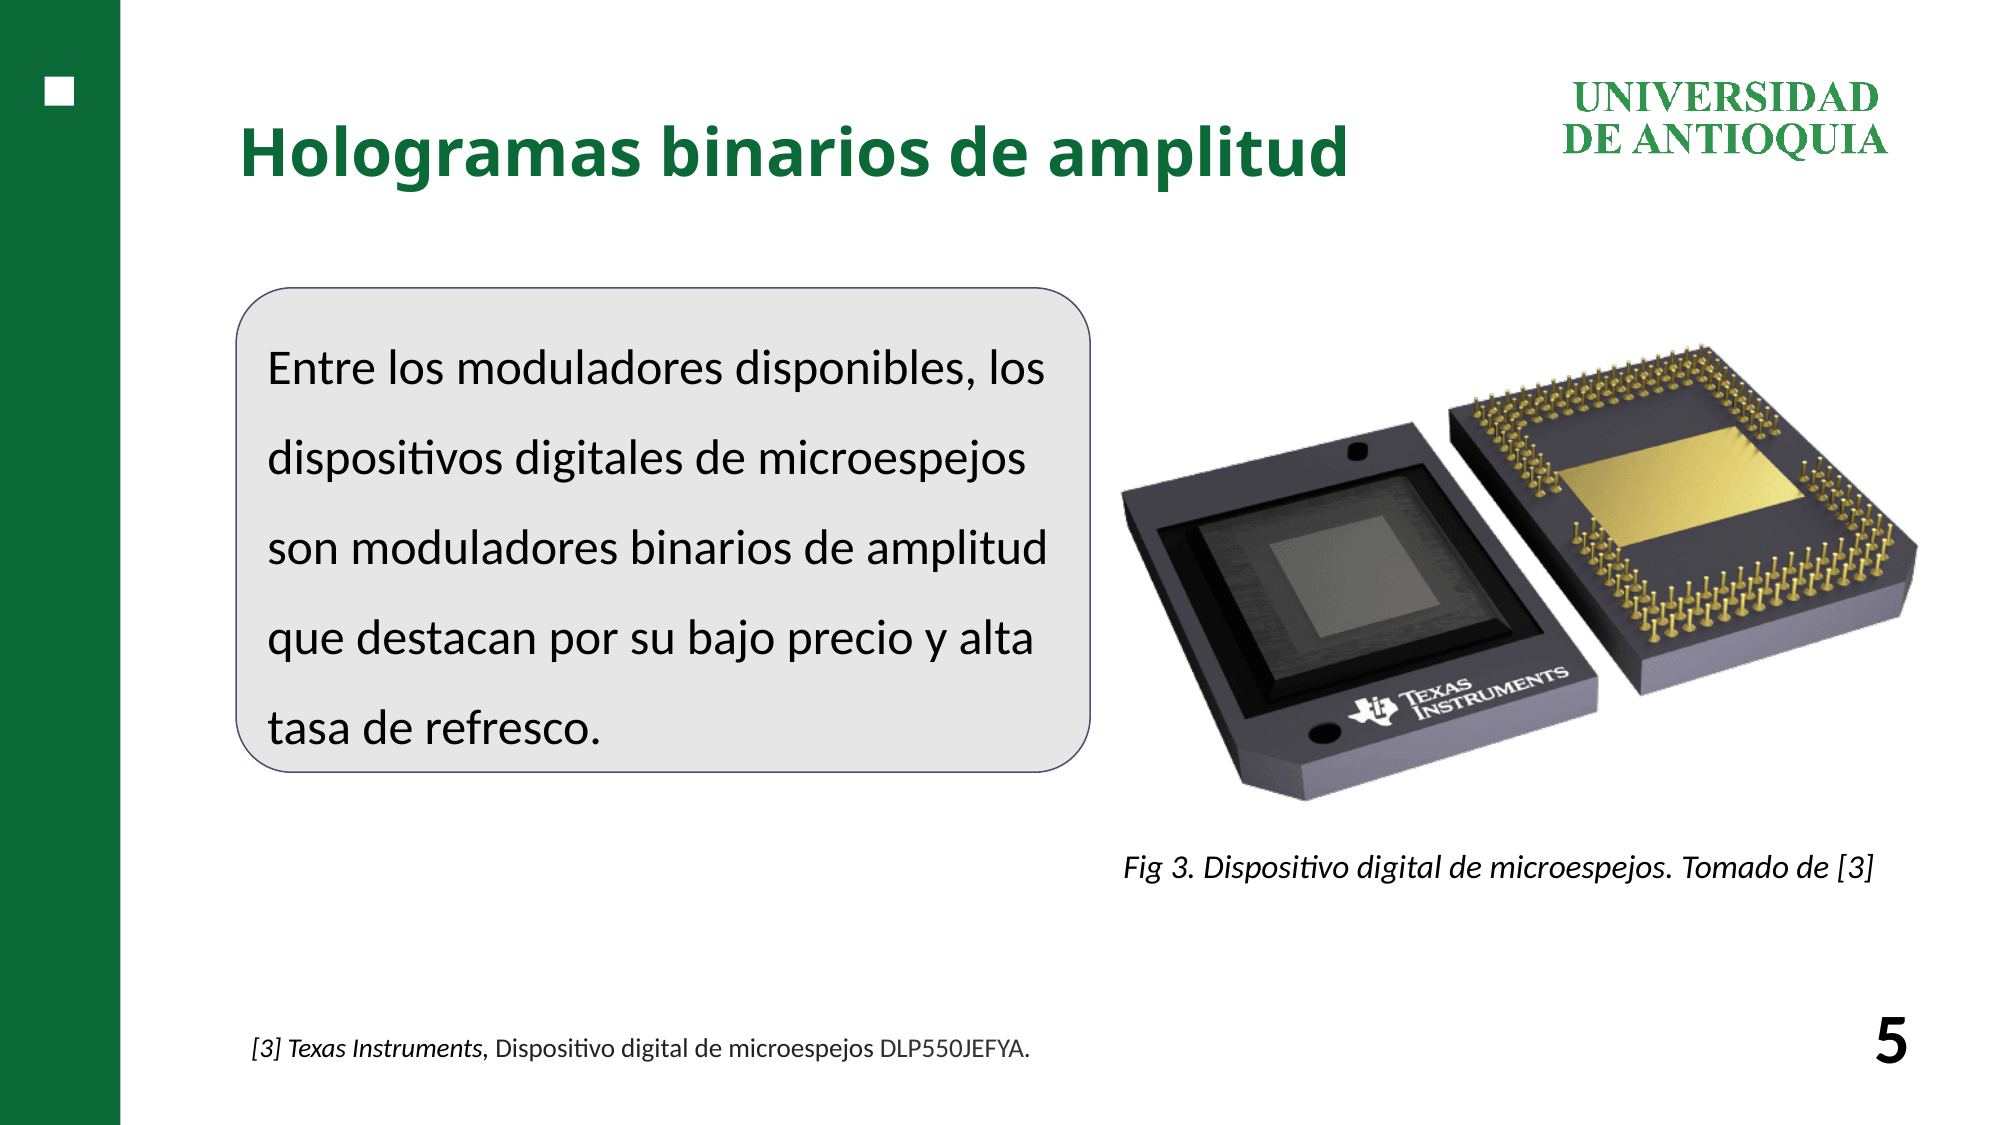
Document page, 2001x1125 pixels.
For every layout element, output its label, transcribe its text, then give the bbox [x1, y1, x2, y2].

text_box [3] Texas Instruments, Dispositivo digital de microespejos DLP550JEFYA. [236, 1023, 1297, 1074]
text_box [0, 0, 121, 1125]
text_box [44, 76, 74, 106]
picture [1539, 58, 1912, 176]
text_box Fig 3. Dispositivo digital de microespejos. Tomado de [3] [1108, 838, 1913, 889]
slide_number ‹#› [1475, 1005, 1925, 1066]
text_box Entre los moduladores disponibles, los dispositivos digitales de microespejos son moduladores binarios de amplitud que destacan por su bajo precio y alta tasa de refresco. [236, 287, 1091, 773]
title Hologramas binarios de amplitud [223, 85, 1390, 203]
picture [1108, 339, 1937, 806]
